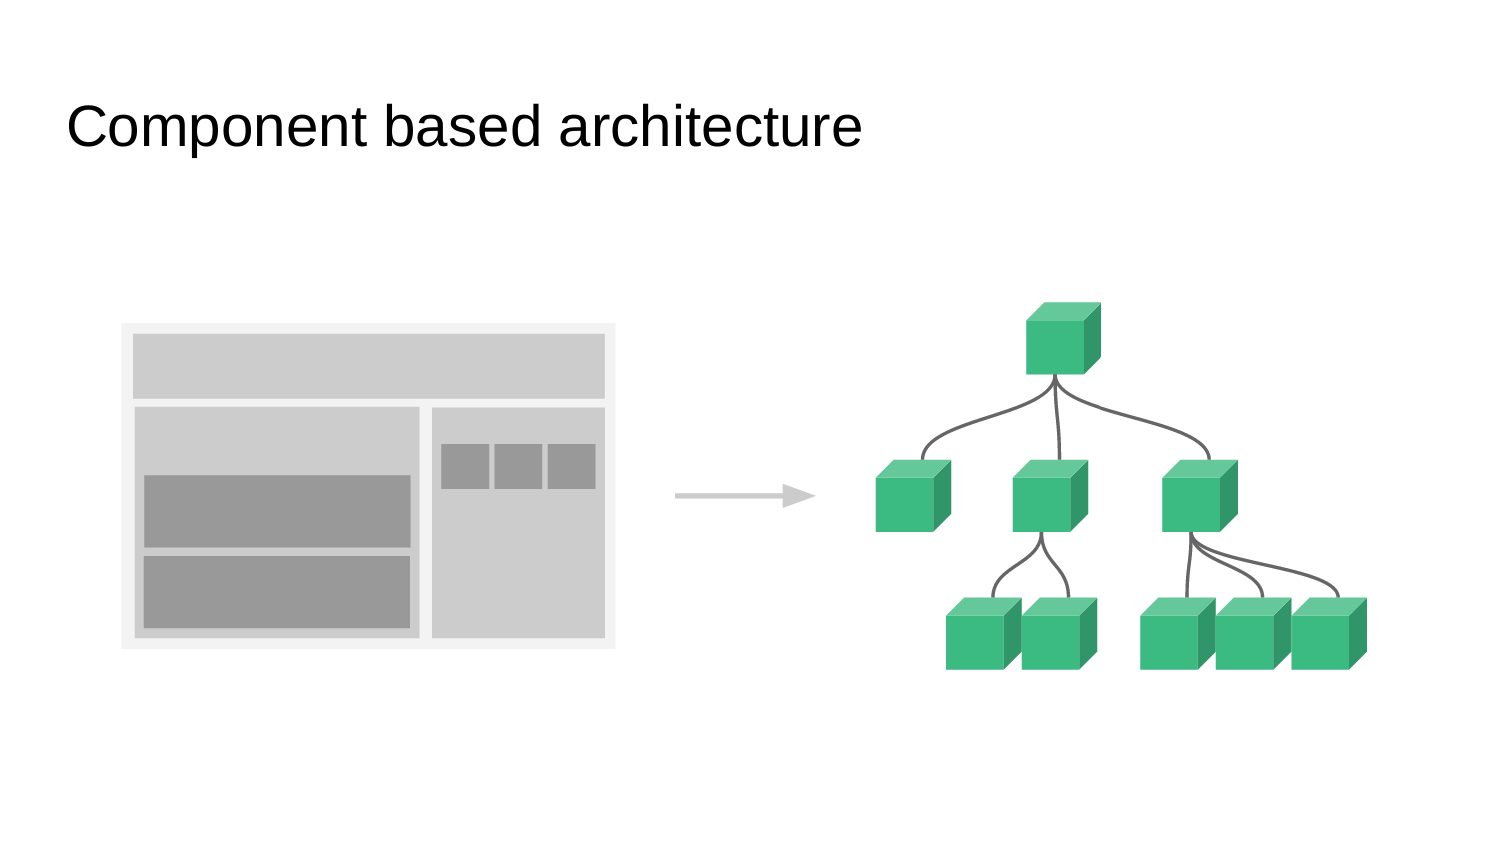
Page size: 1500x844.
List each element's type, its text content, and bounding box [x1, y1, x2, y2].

picture [49, 207, 1451, 750]
title Component based architecture [51, 72, 1449, 167]
